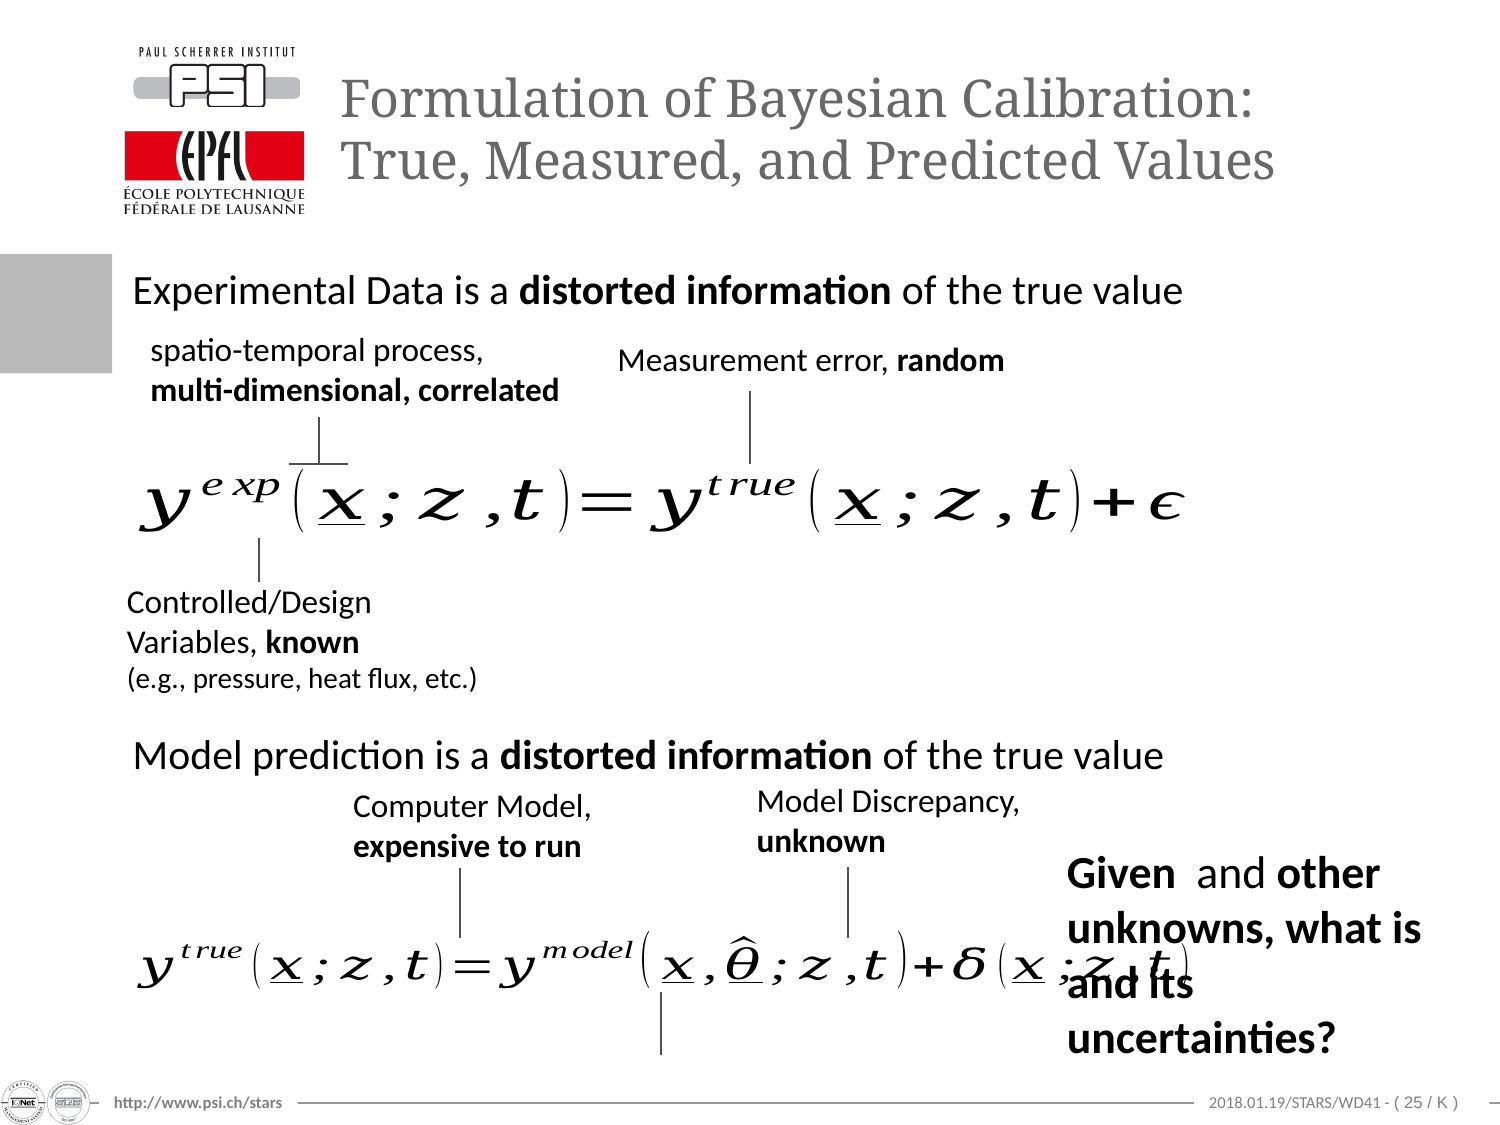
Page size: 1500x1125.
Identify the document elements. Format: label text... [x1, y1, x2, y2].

picture [0, 1080, 90, 1125]
text_box Model prediction is a distorted information of the true value [117, 720, 1211, 786]
text_box Controlled/Design Variables, known (e.g., pressure, heat flux, etc.) [112, 572, 502, 702]
text_box Model Discrepancy, unknown [741, 786, 1036, 867]
text_box Computer Model, expensive to run [338, 776, 615, 872]
text_box spatio-temporal process, multi-dimensional, correlated [135, 321, 585, 416]
title Formulation of Bayesian Calibration: True, Measured, and Predicted Values [340, 47, 1459, 209]
text_box Measurement error, random [602, 331, 1020, 386]
text_box Experimental Data is a distorted information of the true value [117, 255, 1211, 321]
